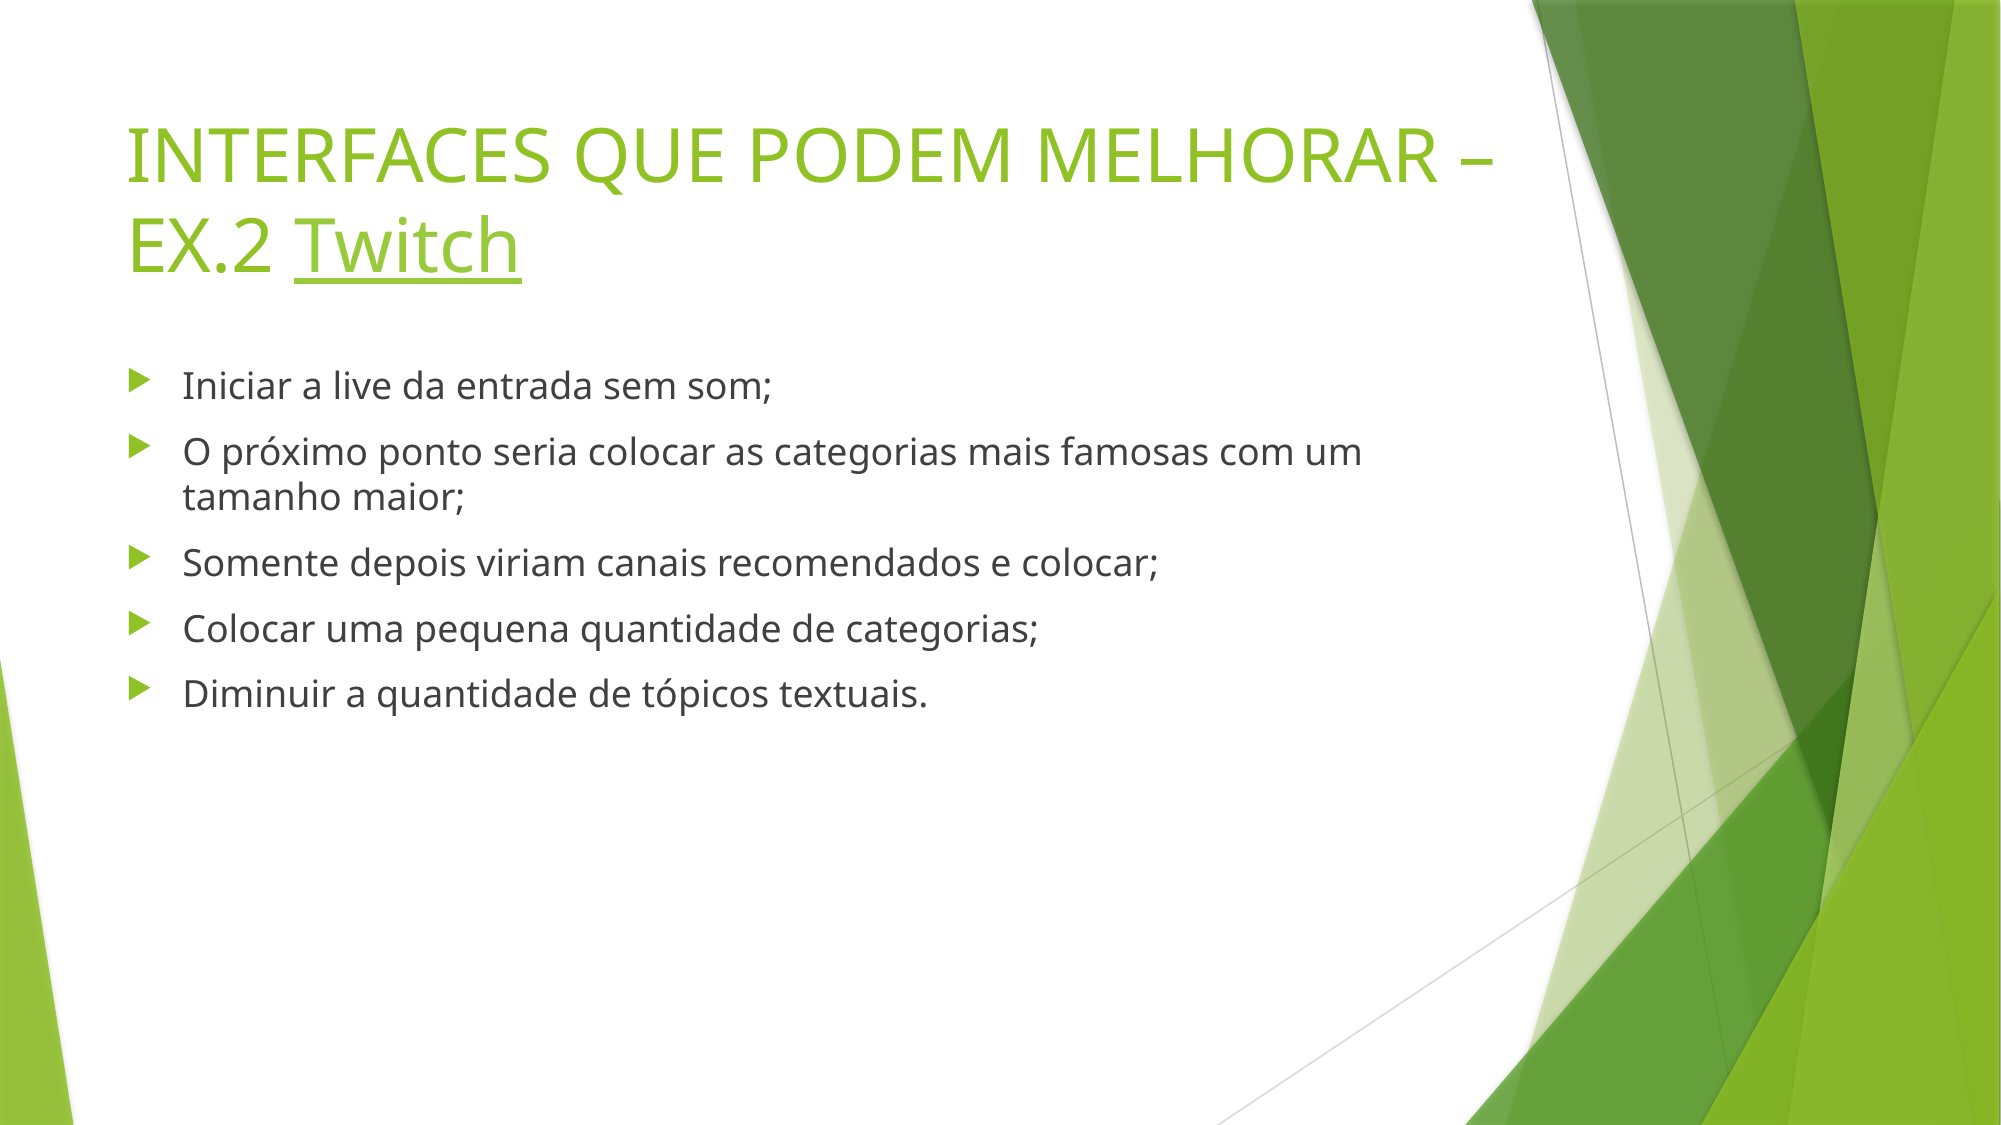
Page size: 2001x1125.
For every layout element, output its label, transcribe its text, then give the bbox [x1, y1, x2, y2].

list Iniciar a live da entrada sem som; O próximo ponto seria colocar as categorias mais famosas com um tamanho maior; Somente depois viriam canais recomendados e colocar; Colocar uma pequena quantidade de categorias; Diminuir a quantidade de tópicos textuais. [111, 354, 1522, 992]
title INTERFACES QUE PODEM MELHORAR – EX.2 Twitch [111, 99, 1522, 317]
